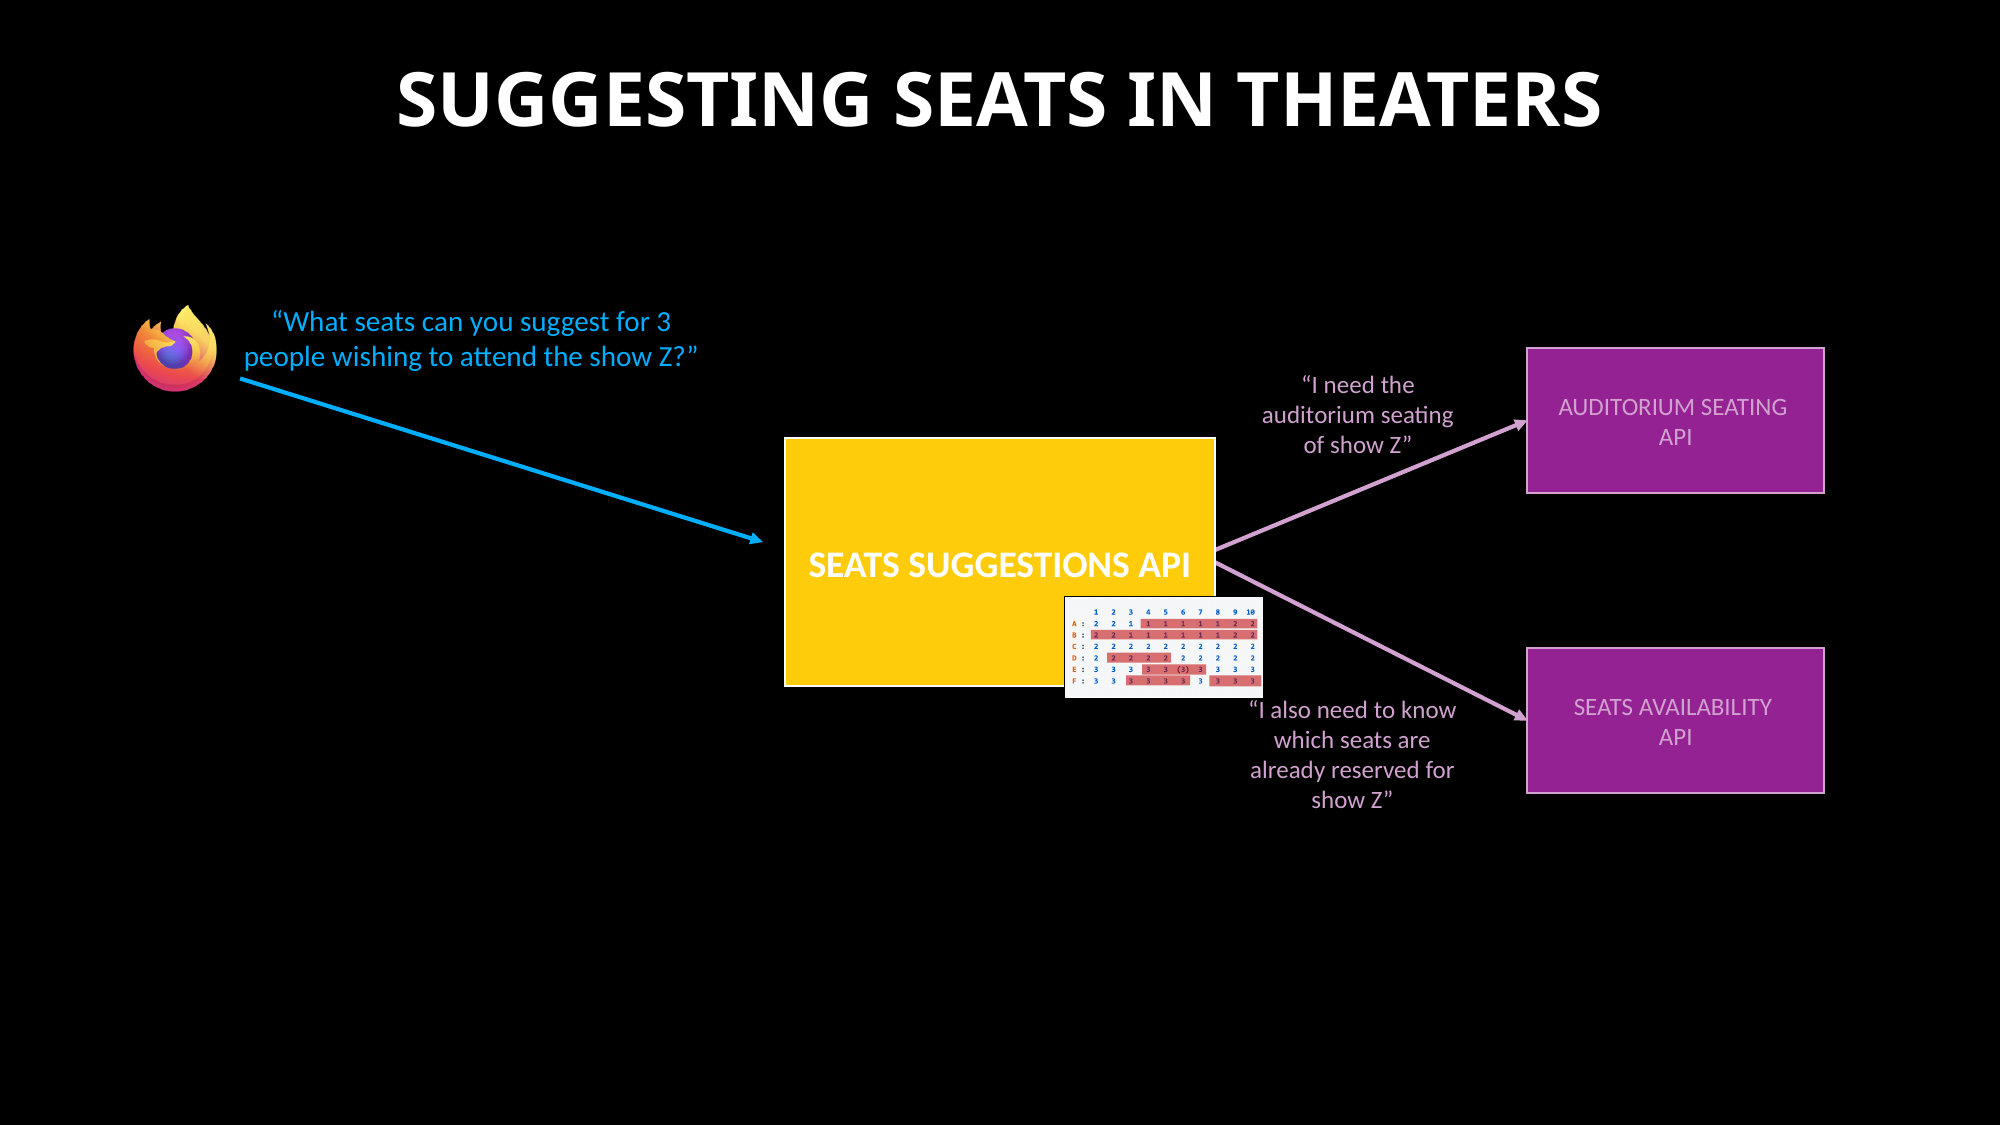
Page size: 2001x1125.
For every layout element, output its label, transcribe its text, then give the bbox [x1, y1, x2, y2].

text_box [1215, 562, 1528, 721]
text_box Seats Availability API [1526, 647, 1825, 794]
text_box Suggesting seats in Theaters [27, 43, 1973, 149]
text_box “I also need to know which seats are already reserved for show Z” [1225, 721, 1480, 821]
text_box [1064, 596, 1264, 699]
text_box “I need the auditorium seating of show Z” [1243, 361, 1473, 420]
text_box Auditorium Seating API [1526, 347, 1825, 494]
text_box Seats Suggestions API [784, 437, 1216, 687]
text_box “What seats can you suggest for 3 people wishing to attend the show Z?” [224, 294, 725, 380]
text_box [240, 378, 763, 543]
picture [127, 294, 224, 401]
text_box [1215, 420, 1528, 550]
